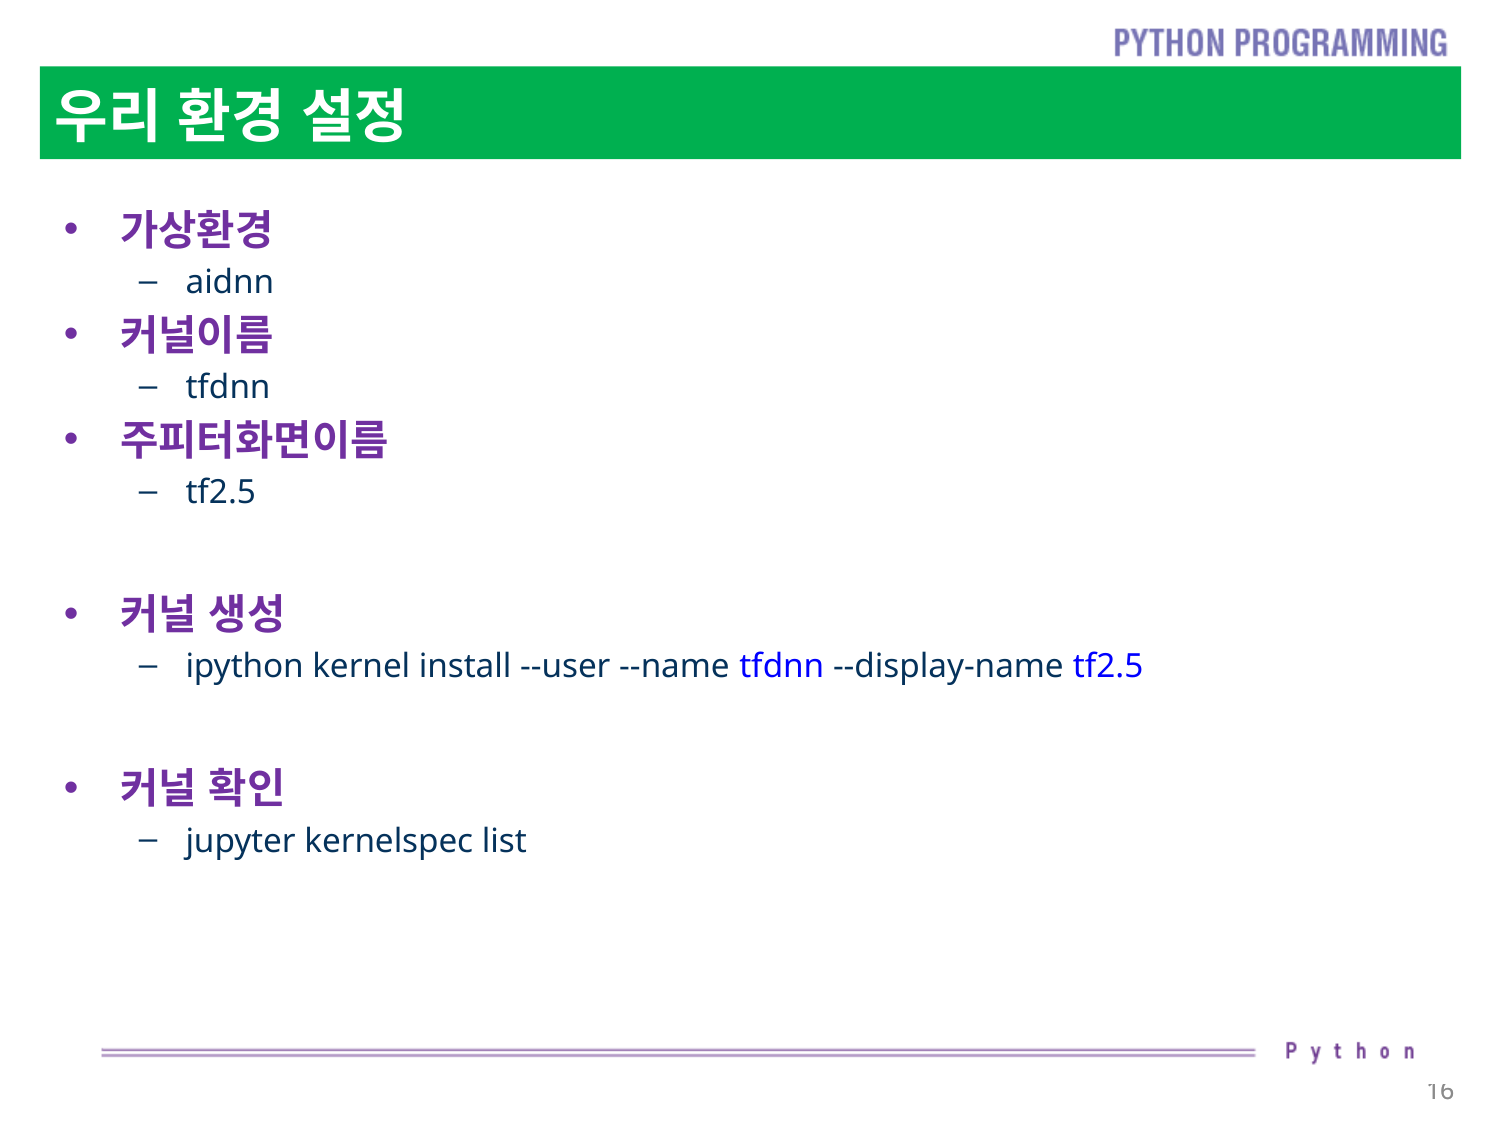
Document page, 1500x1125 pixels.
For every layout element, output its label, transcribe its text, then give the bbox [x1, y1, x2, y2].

picture [18, 1020, 1483, 1084]
title 우리 환경 설정 [39, 76, 1444, 152]
picture [1106, 13, 1462, 66]
list 가상환경 aidnn 커널이름 tfdnn 주피터화면이름 tf2.5 커널 생성 ipython kernel install --user --name tfdnn --display-name tf2.5 커널 확인 jupyter kernelspec list [48, 195, 1461, 1041]
slide_number 16 [1119, 1071, 1470, 1112]
